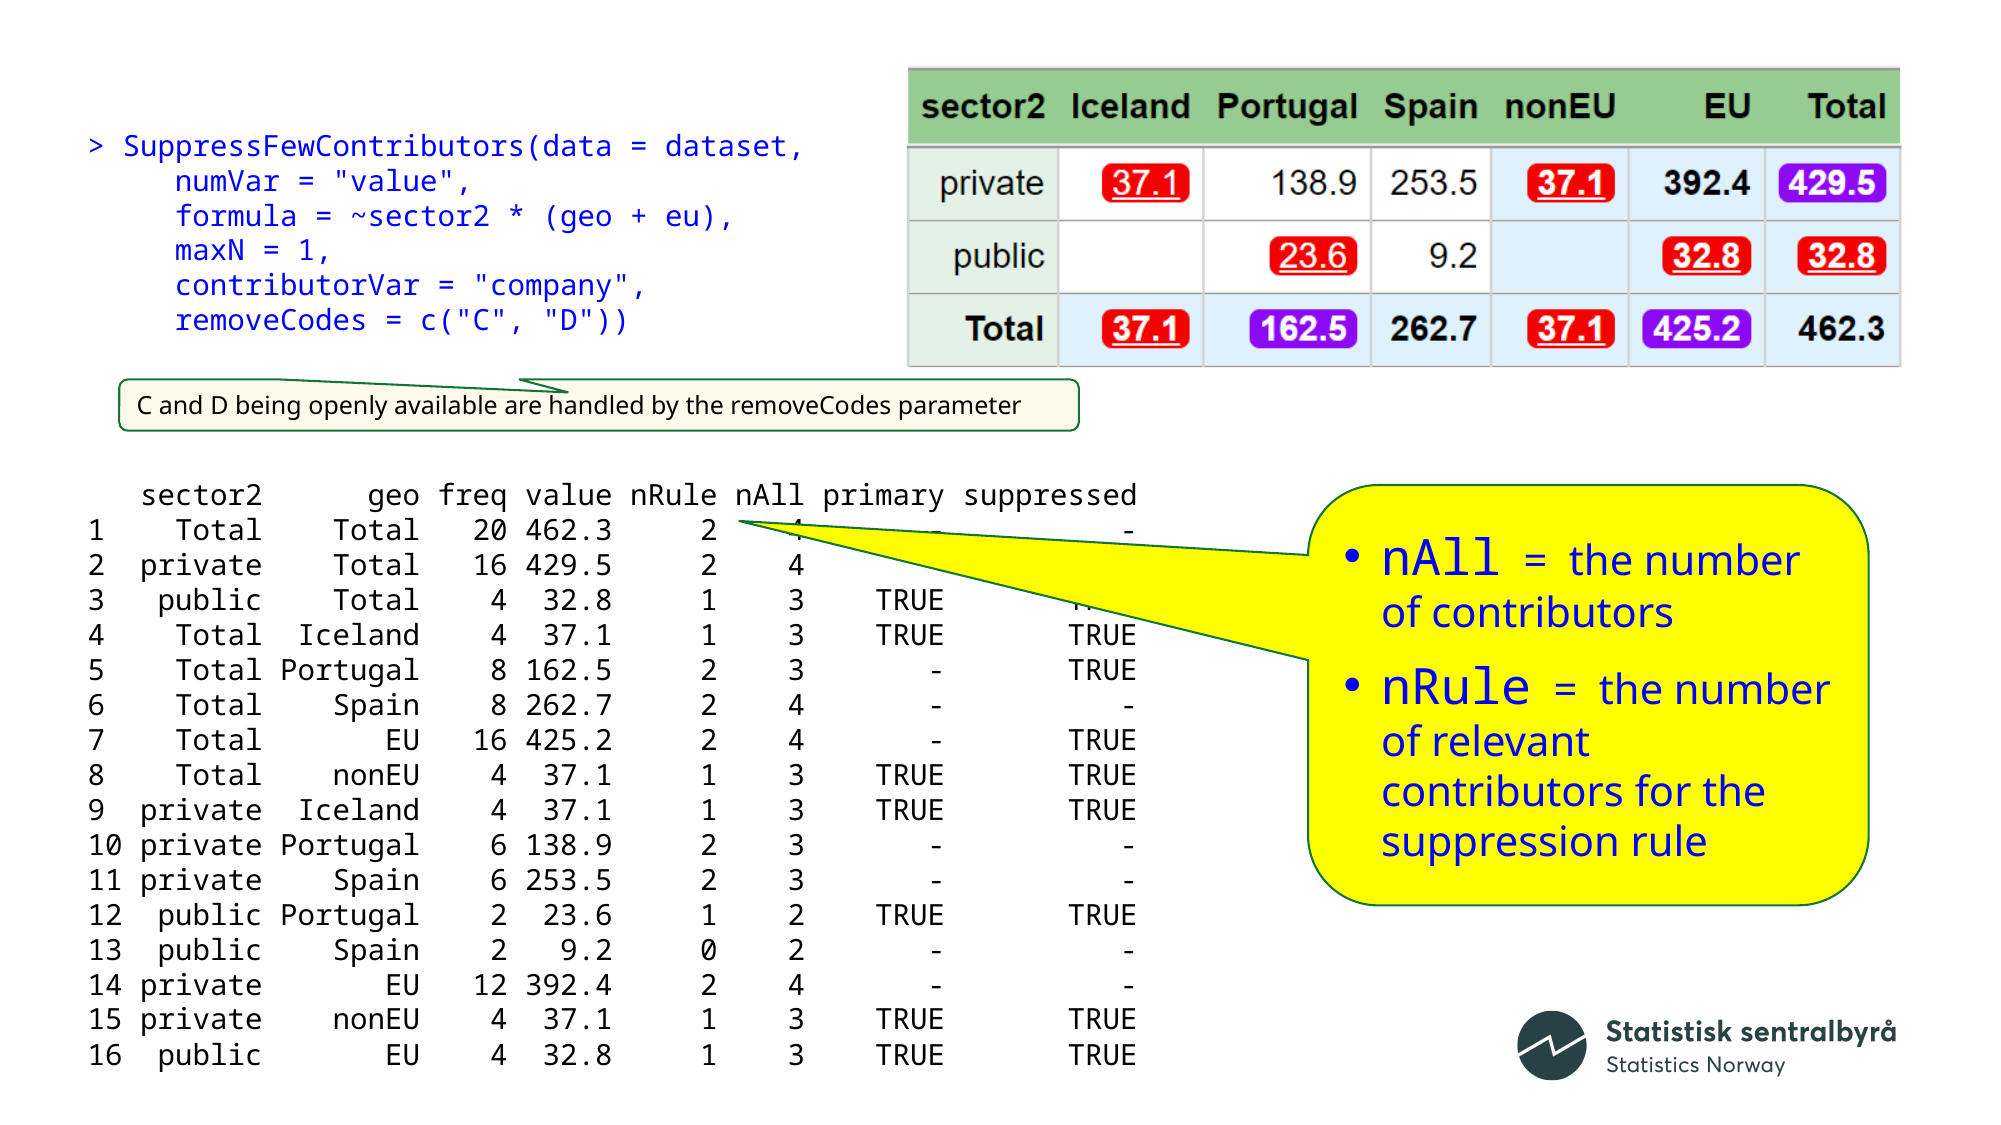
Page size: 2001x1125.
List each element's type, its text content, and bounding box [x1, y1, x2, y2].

text_box C and D being openly available are handled by the removeCodes parameter [118, 378, 1080, 432]
picture [897, 63, 1914, 376]
text_box > SuppressFewContributors(data = dataset, numVar = "value", formula = ~sector2 * (geo + eu), maxN = 1, contributorVar = "company", removeCodes = c("C", "D")) sector2 geo freq value nRule nAll primary suppressed 1 Total Total 20 462.3 2 4 - - 2 private Total 16 429.5 2 4 - TRUE 3 public Total 4 32.8 1 3 TRUE TRUE 4 Total Iceland 4 37.1 1 3 TRUE TRUE 5 Total Portugal 8 162.5 2 3 - TRUE 6 Total Spain 8 262.7 2 4 - - 7 Total EU 16 425.2 2 4 - TRUE 8 Total nonEU 4 37.1 1 3 TRUE TRUE 9 private Iceland 4 37.1 1 3 TRUE TRUE 10 private Portugal 6 138.9 2 3 - - 11 private Spain 6 253.5 2 3 - - 12 public Portugal 2 23.6 1 2 TRUE TRUE 13 public Spain 2 9.2 0 2 - - 14 private EU 12 392.4 2 4 - - 15 private nonEU 4 37.1 1 3 TRUE TRUE 16 public EU 4 32.8 1 3 TRUE TRUE [72, 119, 1271, 1114]
text_box nAll = the number of contributors nRule = the number of relevant contributors for the suppression rule [738, 483, 1870, 907]
picture [1503, 995, 2000, 1125]
